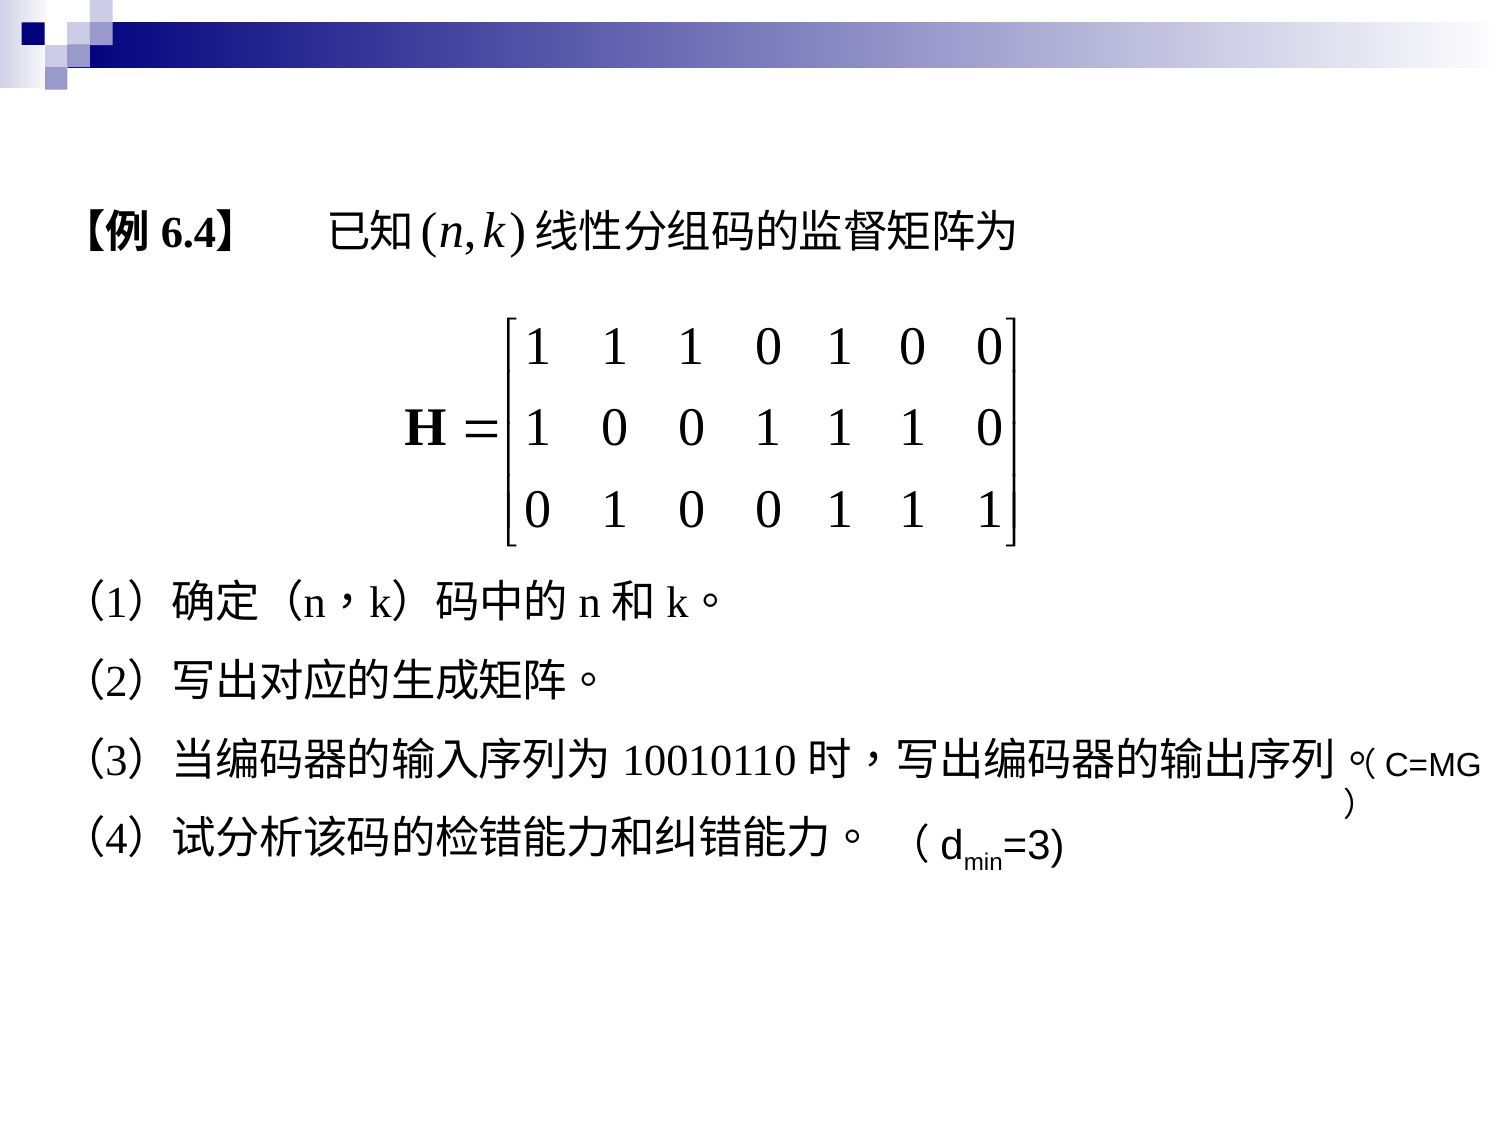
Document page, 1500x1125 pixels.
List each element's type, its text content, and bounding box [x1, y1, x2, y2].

text_box （C=MG） [1379, 735, 1500, 831]
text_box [60, 136, 1376, 904]
